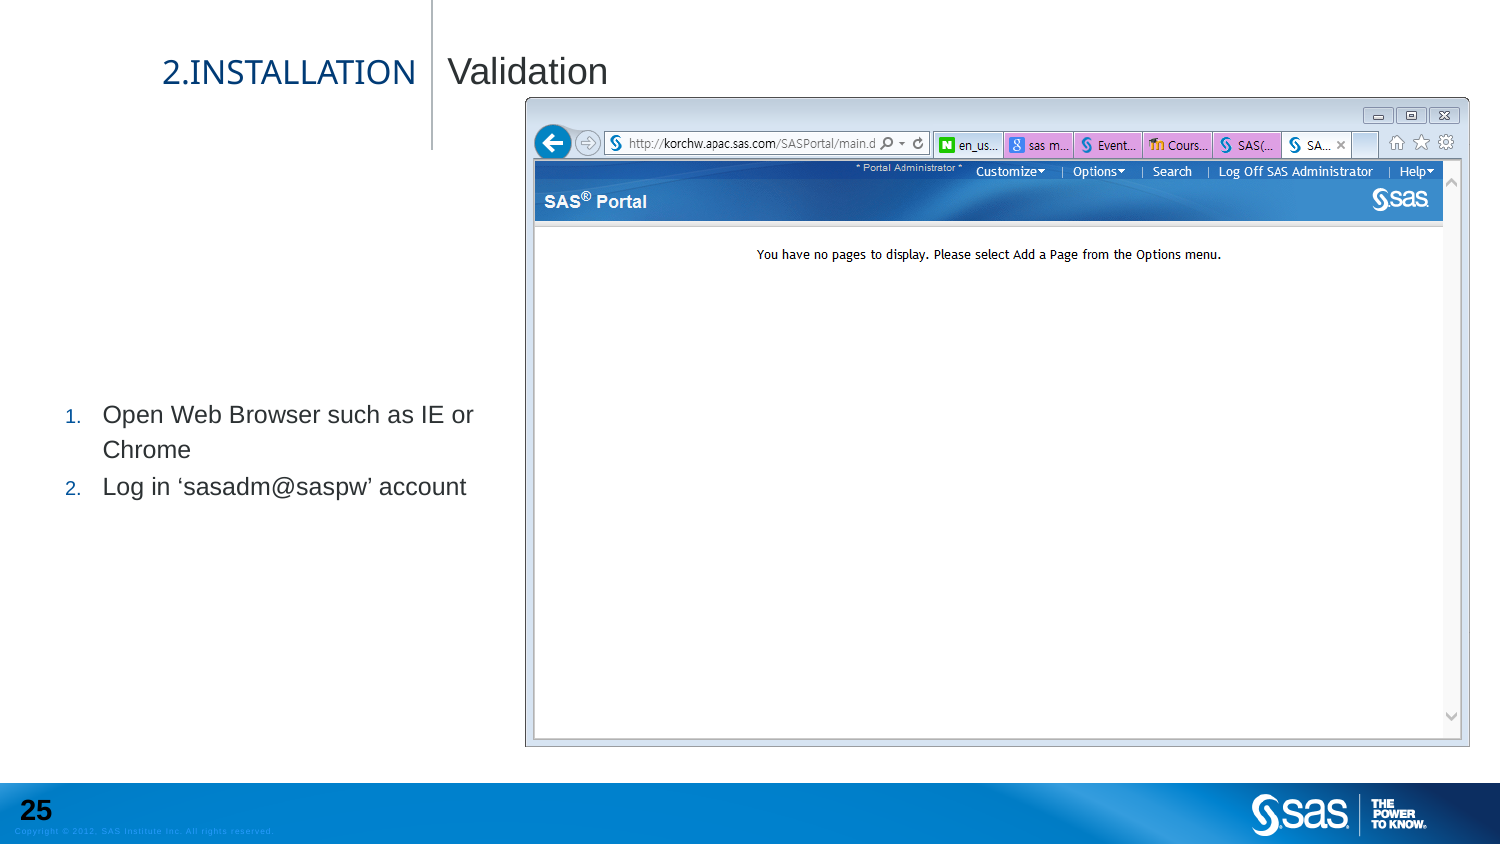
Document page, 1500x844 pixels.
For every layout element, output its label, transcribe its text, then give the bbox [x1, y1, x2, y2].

list Open Web Browser such as IE or Chrome Log in ‘sasadm@saspw’ account [50, 383, 521, 509]
picture [524, 97, 1471, 748]
picture [0, 783, 1500, 844]
list Validation [432, 39, 1426, 100]
title 2.INSTALLATION [19, 43, 432, 99]
